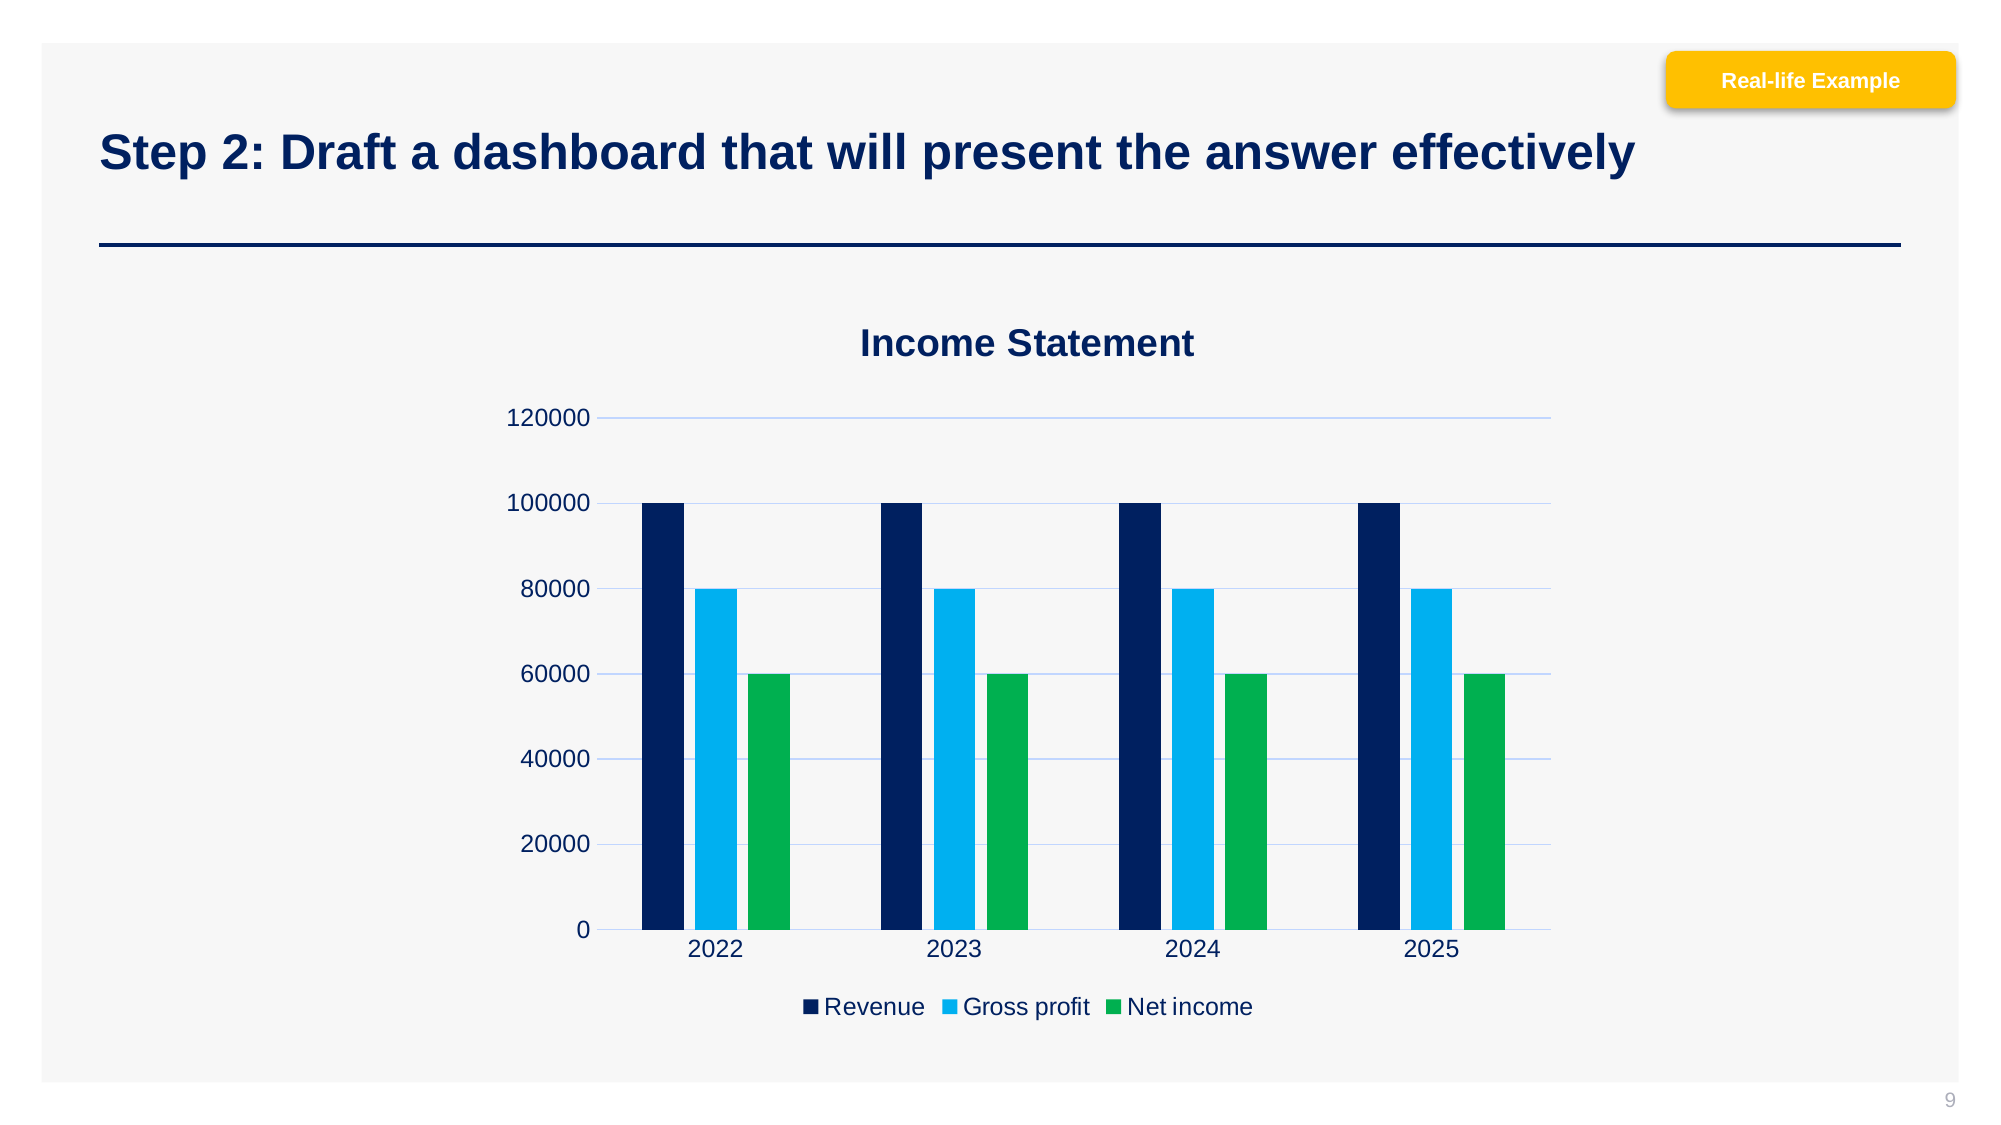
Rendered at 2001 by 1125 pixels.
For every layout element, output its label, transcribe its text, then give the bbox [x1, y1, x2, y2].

title Step 2: Draft a dashboard that will present the answer effectively [84, 59, 1901, 239]
slide_number 9 [1506, 1088, 1957, 1119]
chart [484, 300, 1573, 1027]
text_box Real-life Example [1664, 49, 1958, 110]
